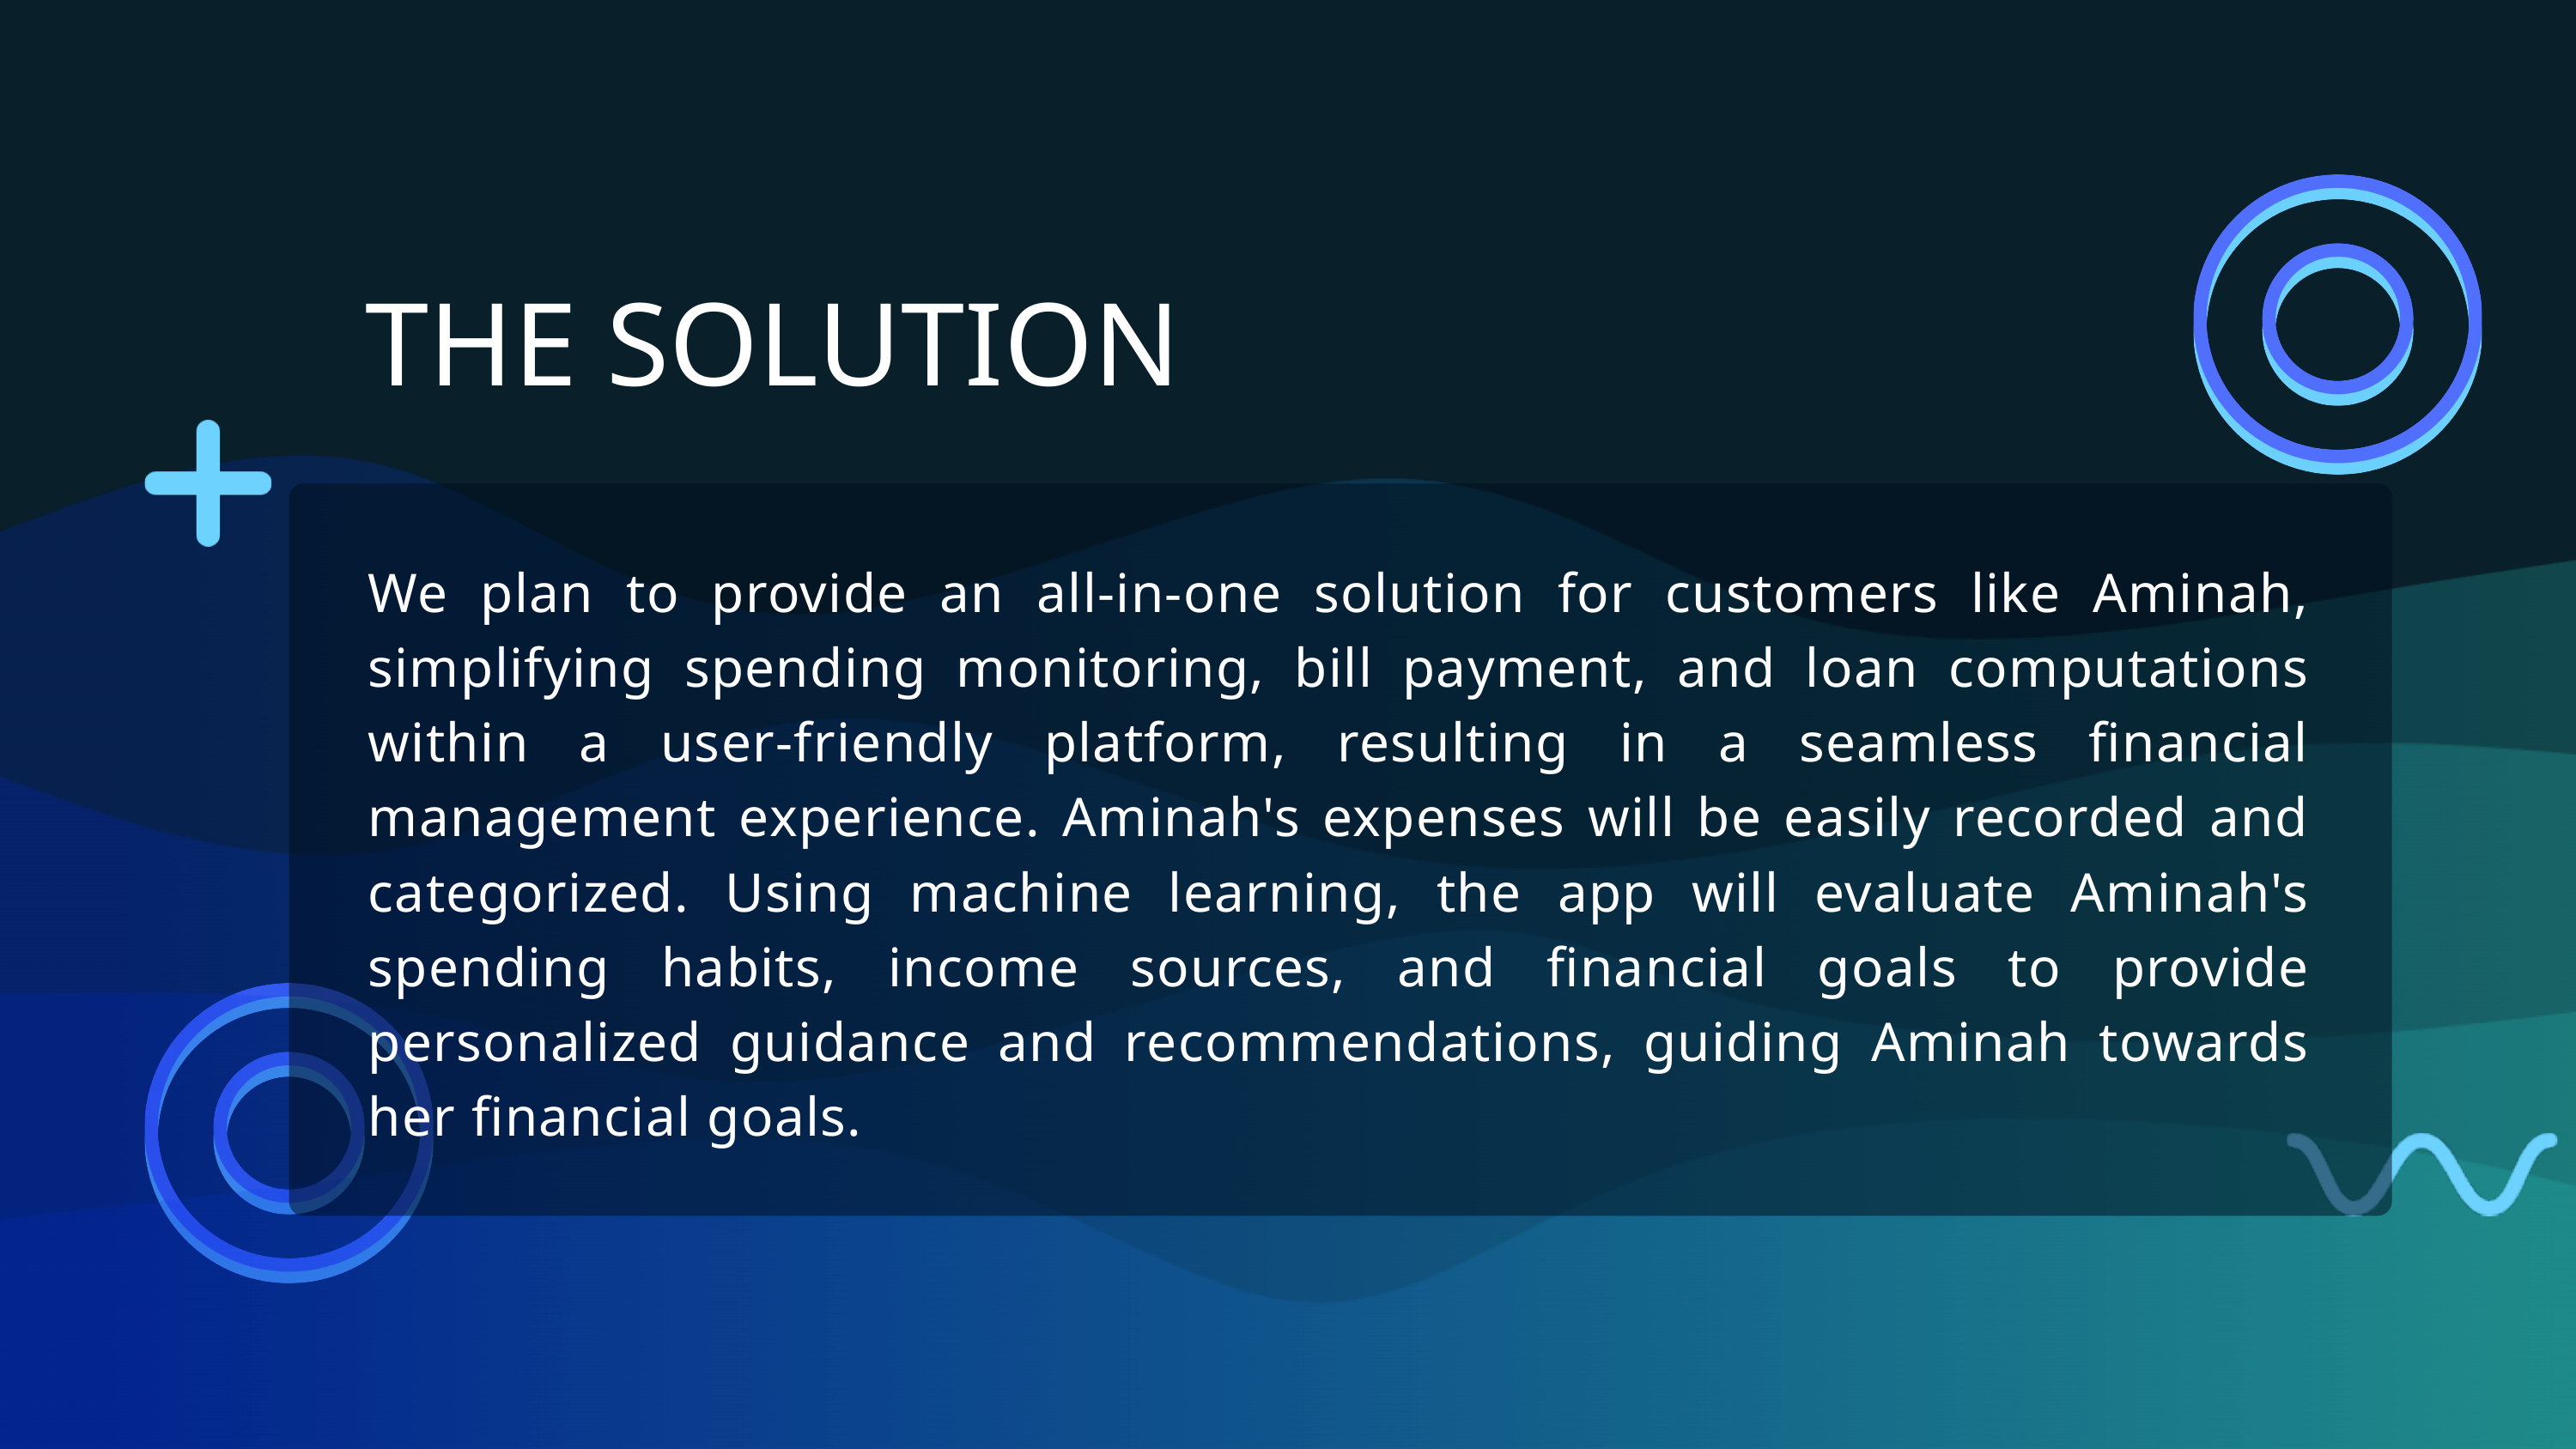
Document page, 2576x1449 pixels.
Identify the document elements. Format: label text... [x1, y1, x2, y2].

text_box THE SOLUTION [365, 285, 1777, 409]
text_box [0, 454, 2576, 1449]
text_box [289, 483, 2392, 1216]
text_box [144, 420, 272, 547]
text_box [2193, 174, 2482, 475]
text_box [2398, 1133, 2558, 1216]
